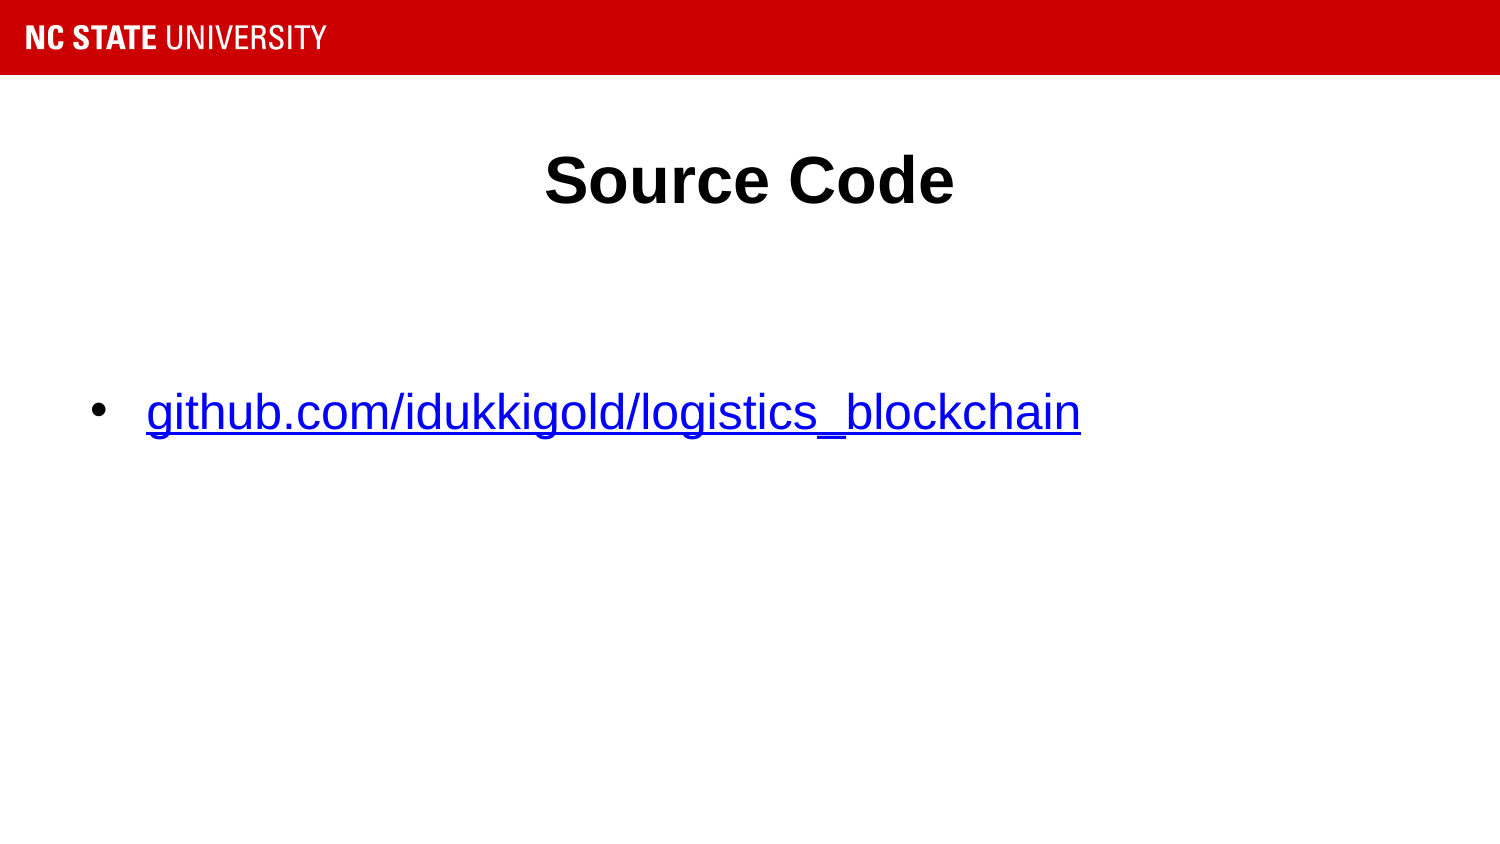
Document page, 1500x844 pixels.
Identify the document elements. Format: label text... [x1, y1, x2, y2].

title Source Code [75, 110, 1425, 243]
picture [0, 0, 1500, 75]
list github.com/idukkigold/logistics_blockchain [75, 371, 1425, 754]
